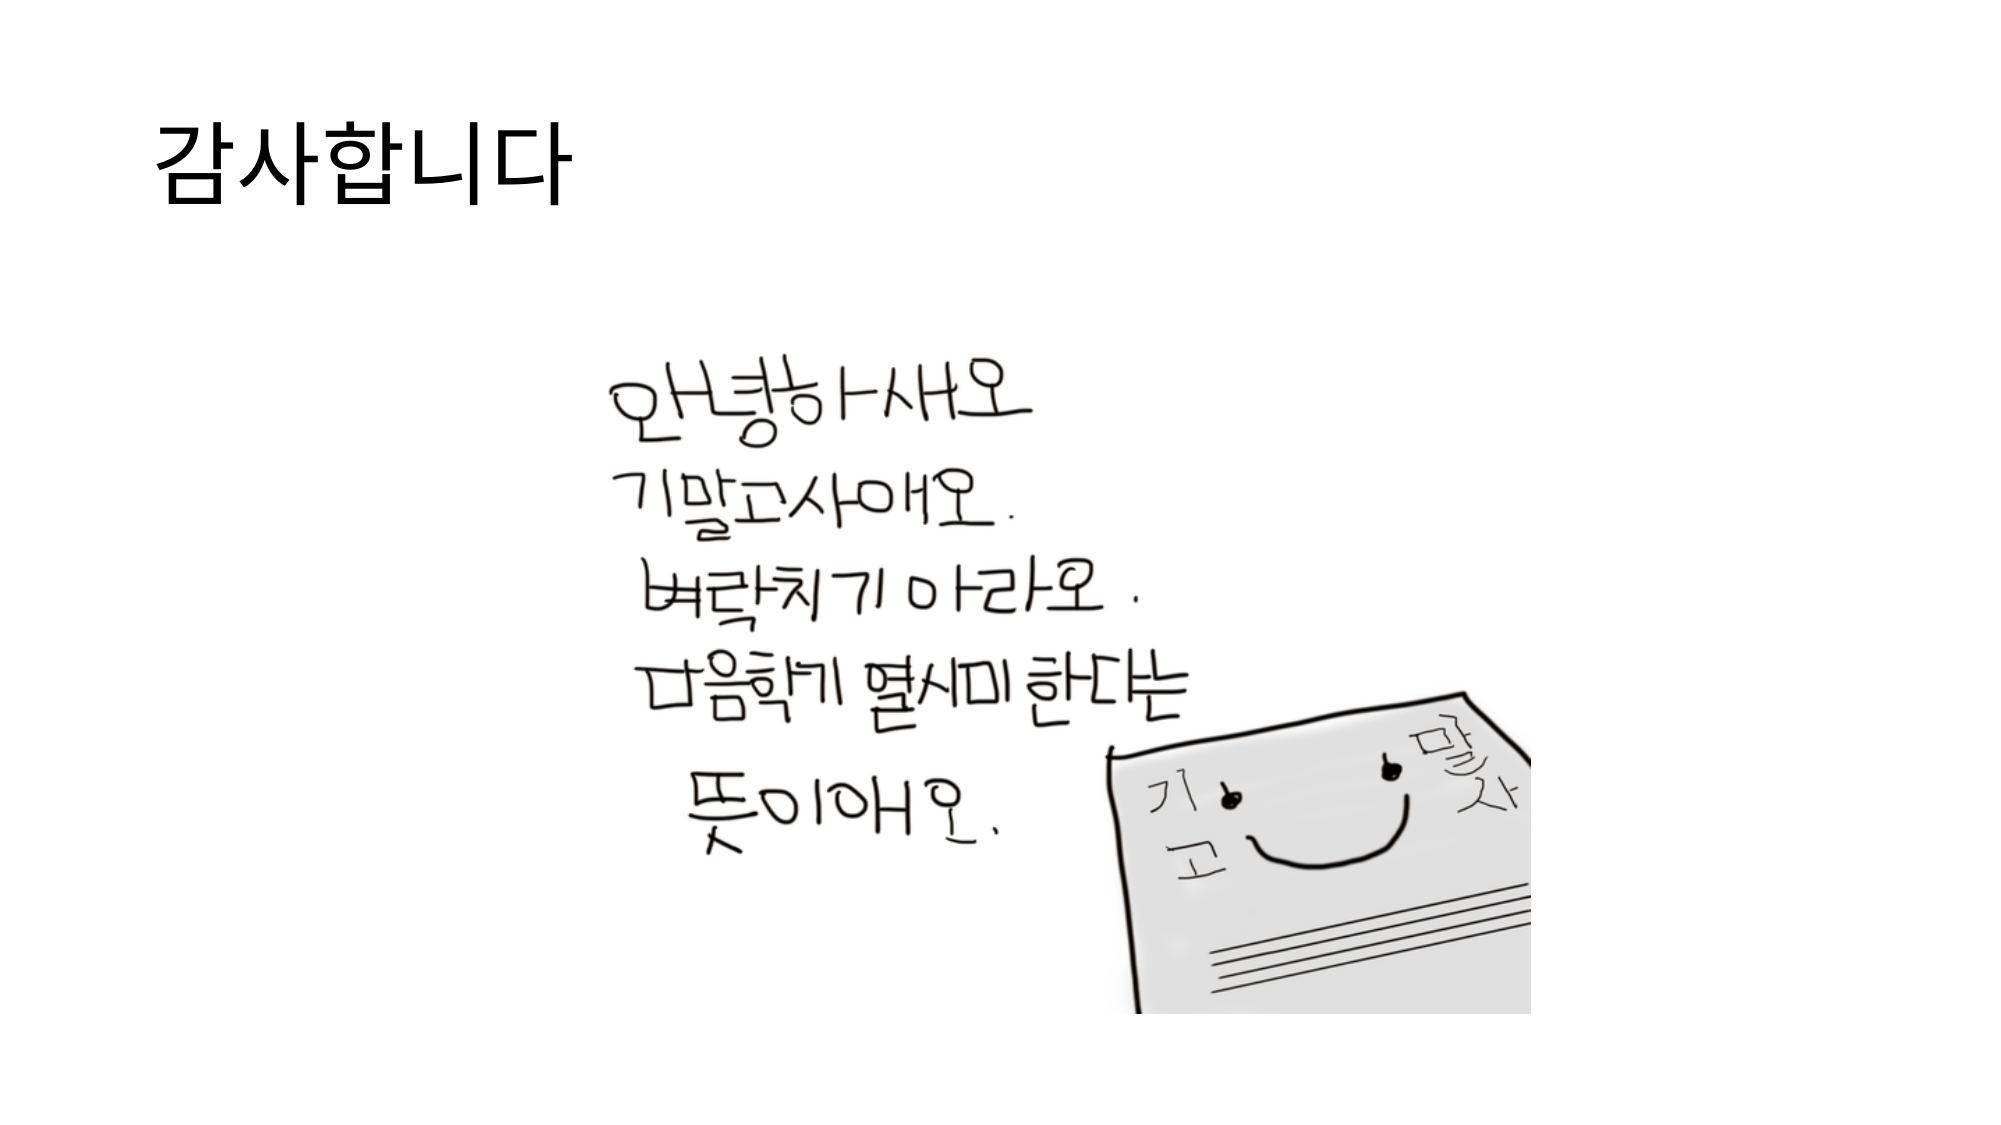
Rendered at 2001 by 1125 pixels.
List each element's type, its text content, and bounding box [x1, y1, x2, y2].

title 감사합니다 [137, 59, 1863, 278]
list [500, 277, 1531, 1014]
